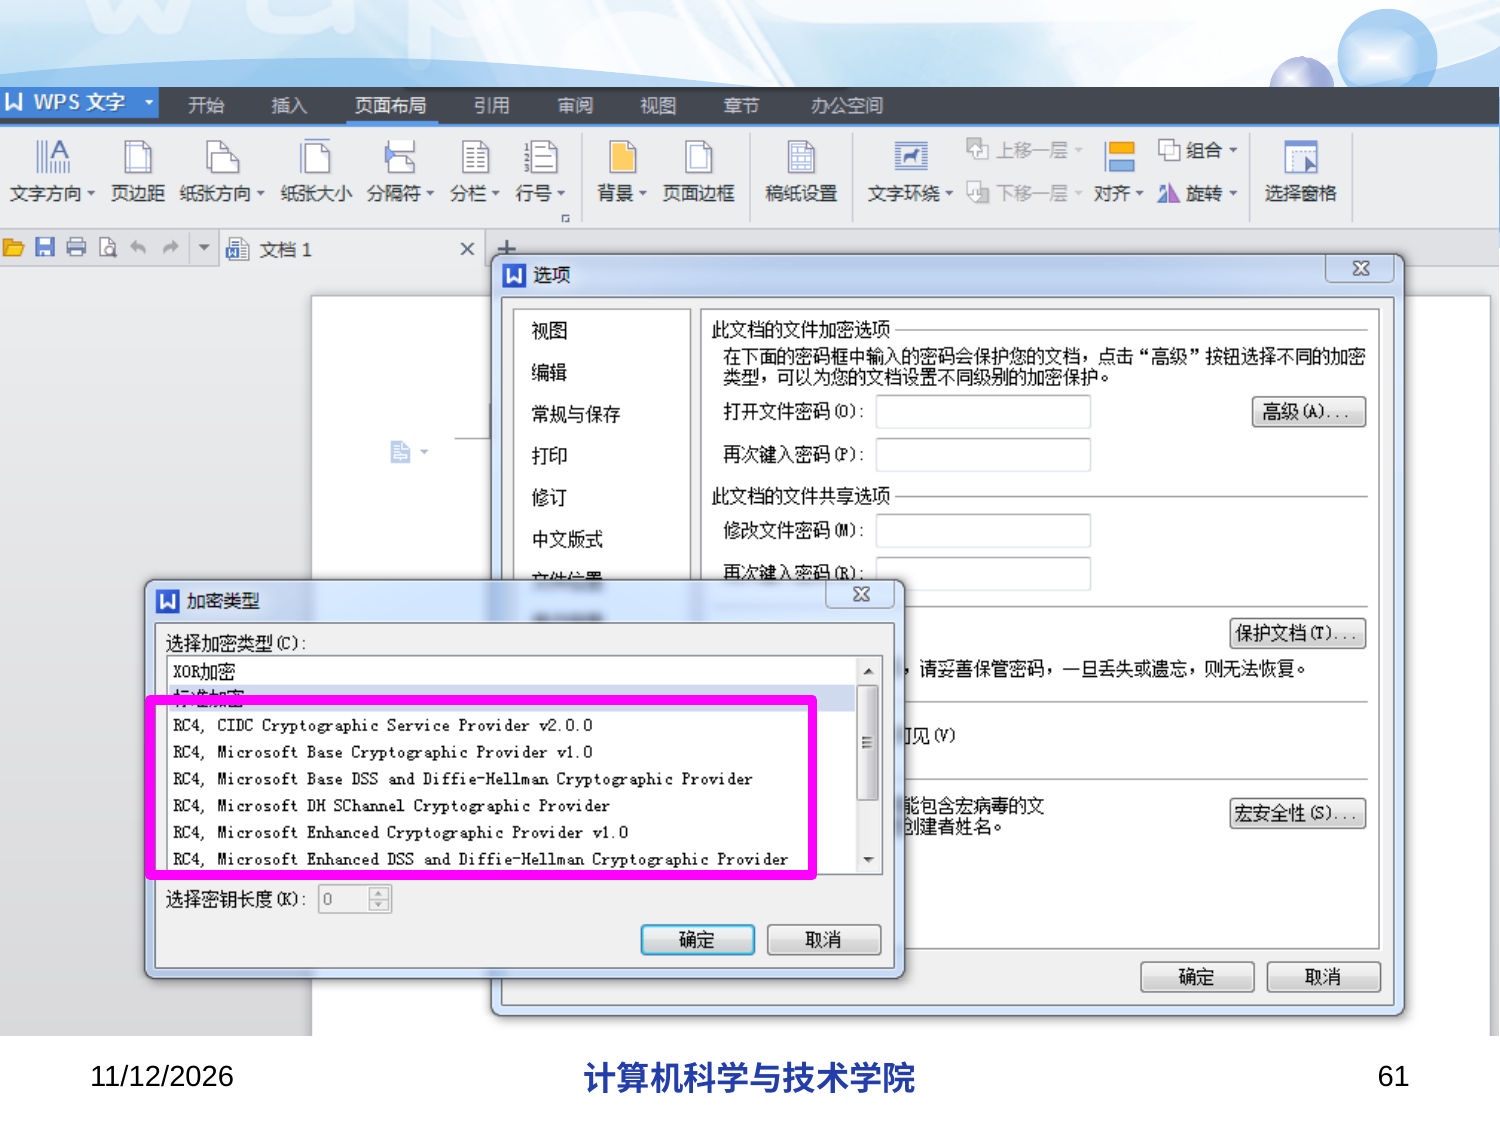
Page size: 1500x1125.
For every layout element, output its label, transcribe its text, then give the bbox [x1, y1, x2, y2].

footer 计算机科学与技术学院 [512, 1049, 988, 1103]
slide_number 61 [1074, 1049, 1426, 1103]
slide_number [74, 1049, 426, 1103]
picture [0, 0, 1500, 1037]
